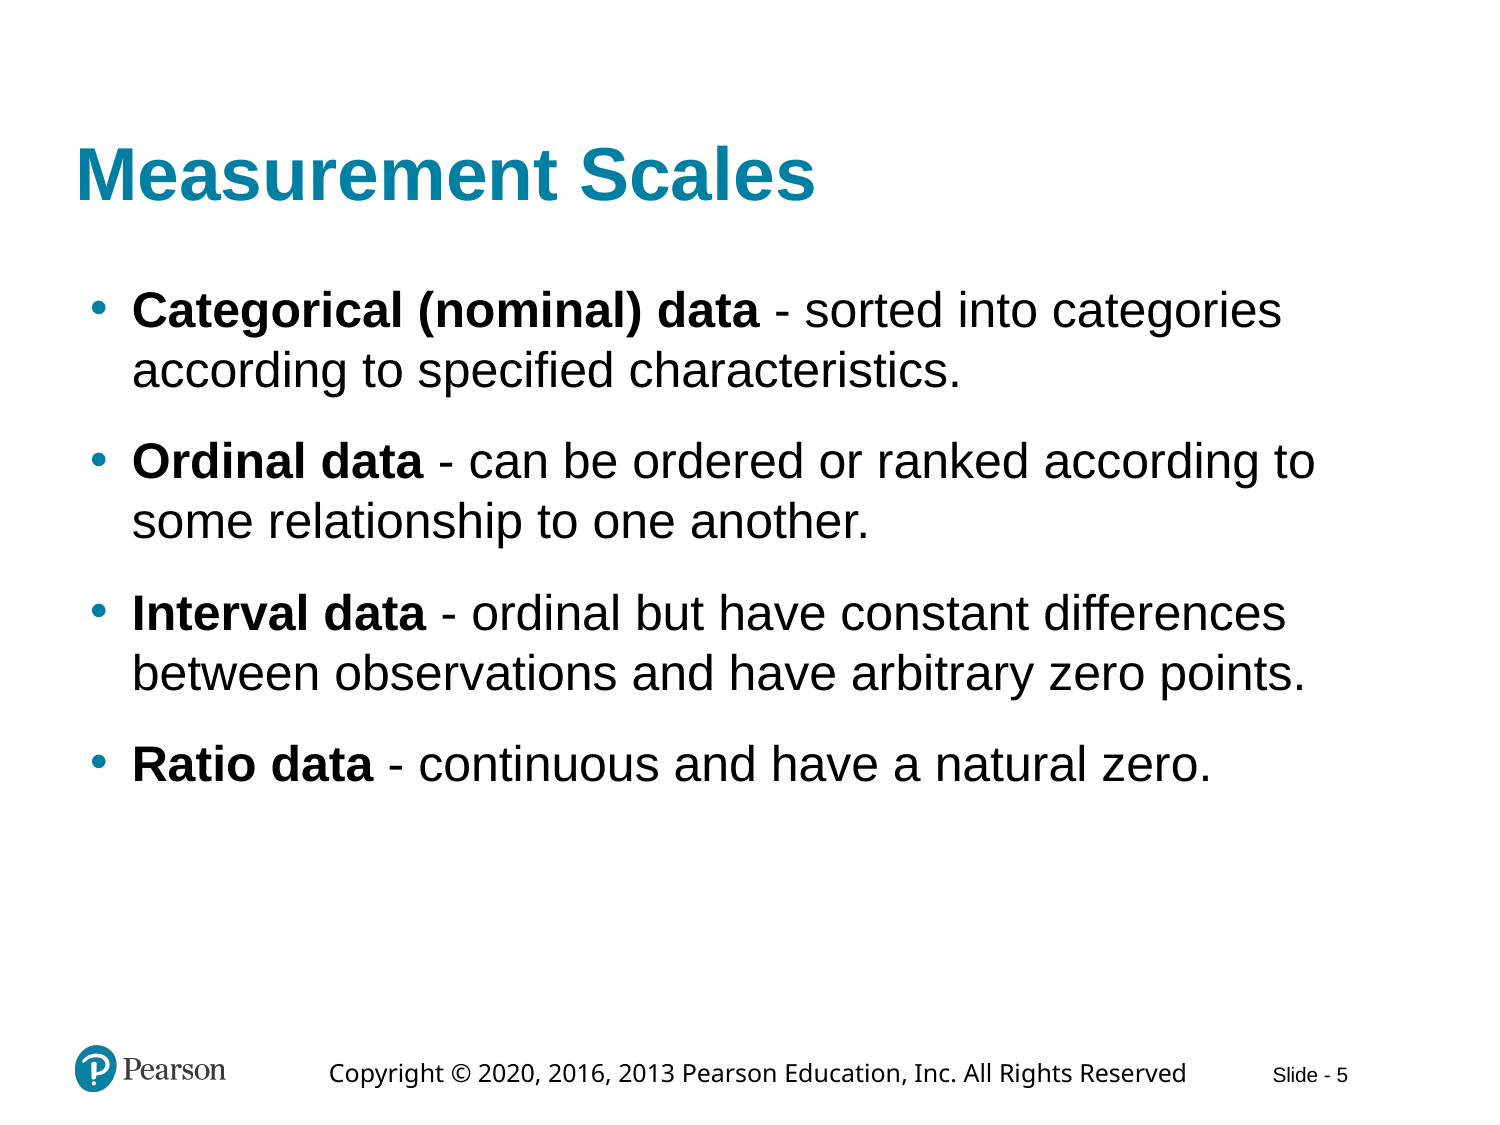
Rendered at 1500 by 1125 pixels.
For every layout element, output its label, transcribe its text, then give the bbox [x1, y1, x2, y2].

picture [75, 1078, 86, 1092]
picture [101, 1045, 226, 1092]
title Measurement Scales [75, 35, 1425, 216]
list Categorical (nominal) data - sorted into categories according to specified characteristics. Ordinal data - can be ordered or ranked according to some relationship to one another. Interval data - ordinal but have constant differences between observations and have arbitrary zero points. Ratio data - continuous and have a natural zero. [75, 262, 1425, 933]
picture [83, 1054, 109, 1079]
picture [75, 1045, 90, 1061]
